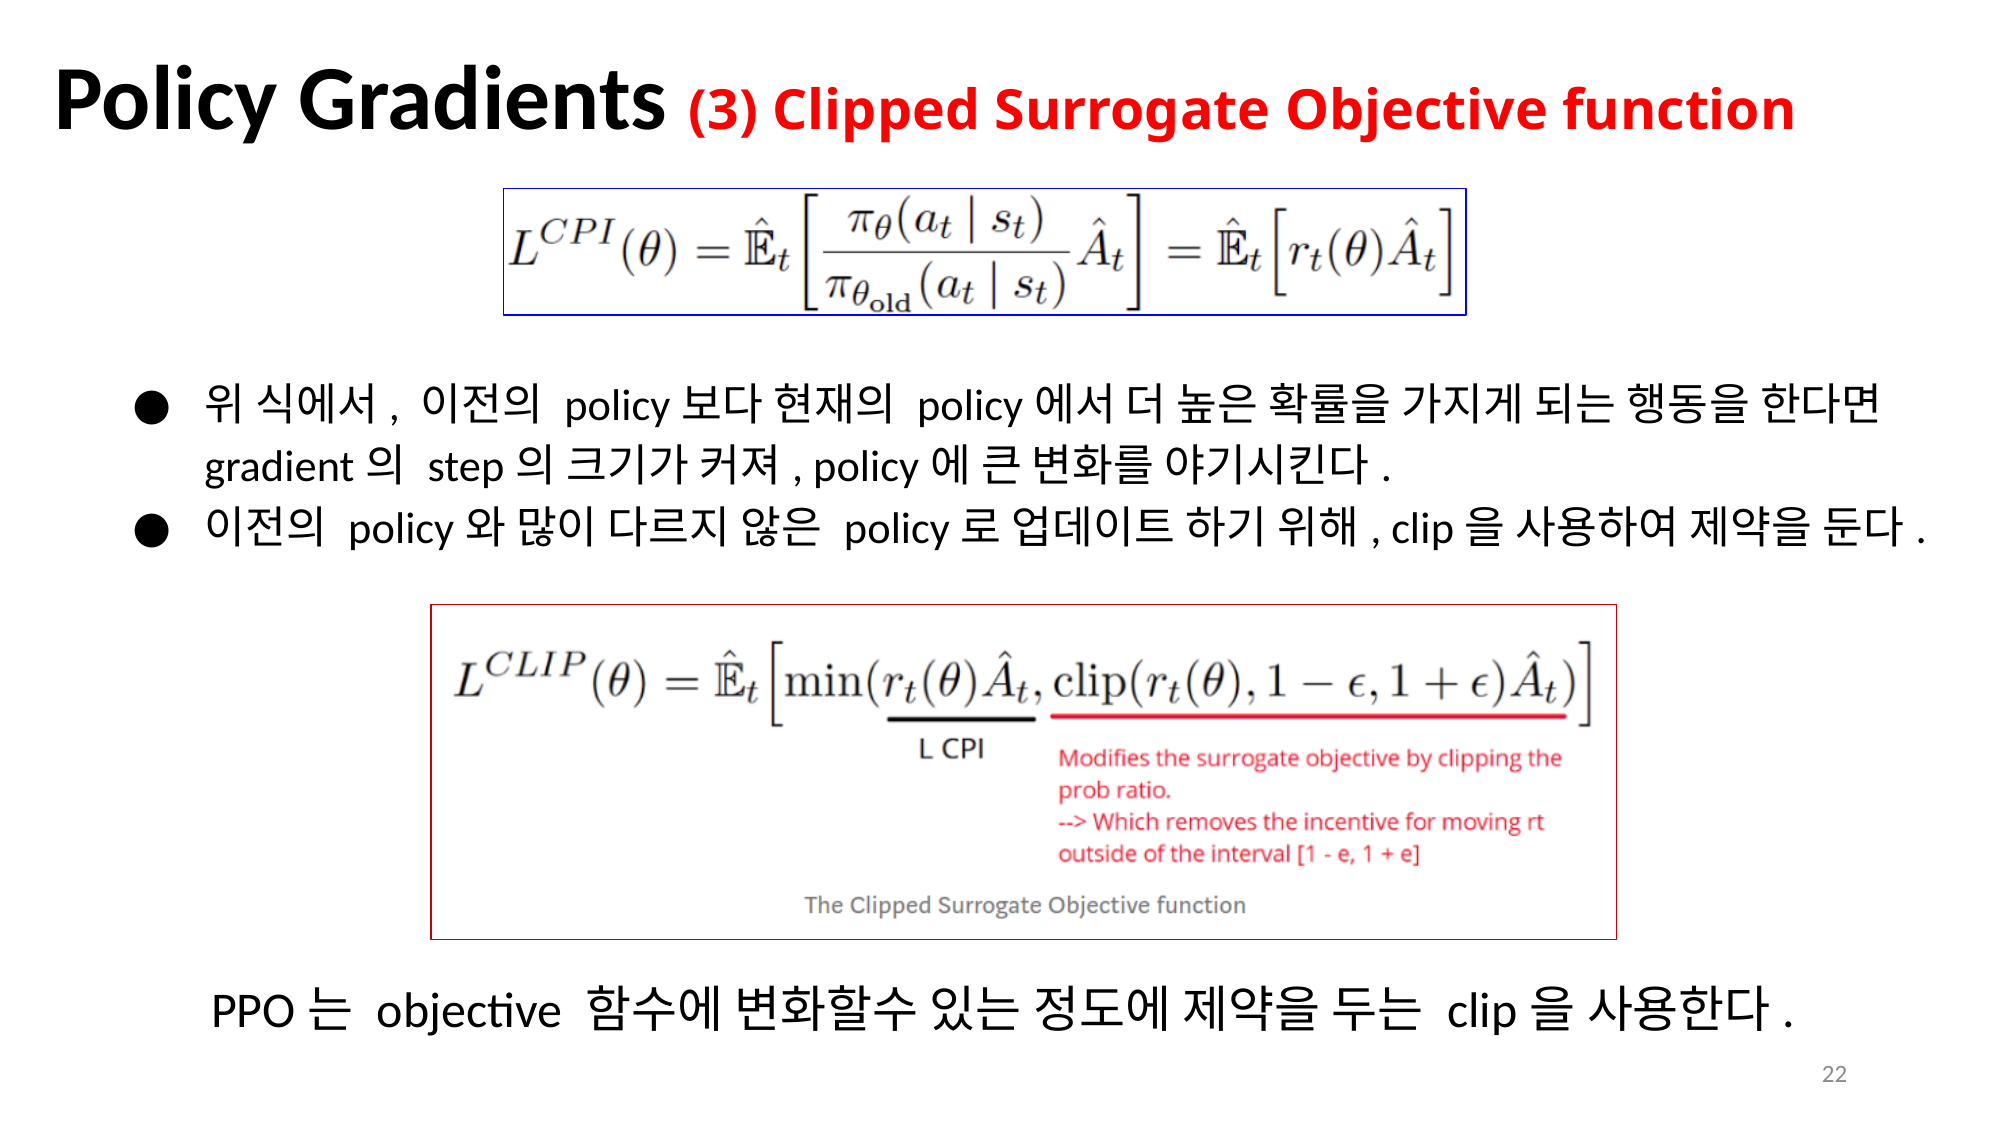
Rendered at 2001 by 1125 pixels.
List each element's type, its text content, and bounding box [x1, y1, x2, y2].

title Policy Gradients (3) Clipped Surrogate Objective function [34, 30, 1899, 156]
slide_number 22 [1412, 1042, 1863, 1103]
text_box 위 식에서, 이전의 policy보다 현재의 policy에서 더 높은 확률을 가지게 되는 행동을 한다면 gradient의 step의 크기가 커져, policy에 큰 변화를 야기시킨다. 이전의 policy와 많이 다르지 않은 policy로 업데이트 하기 위해, clip을 사용하여 제약을 둔다. [84, 348, 1979, 538]
text_box PPO는 objective 함수에 변화할수 있는 정도에 제약을 두는 clip을 사용한다. [191, 957, 1852, 1049]
picture [431, 604, 1616, 939]
picture [504, 189, 1466, 315]
